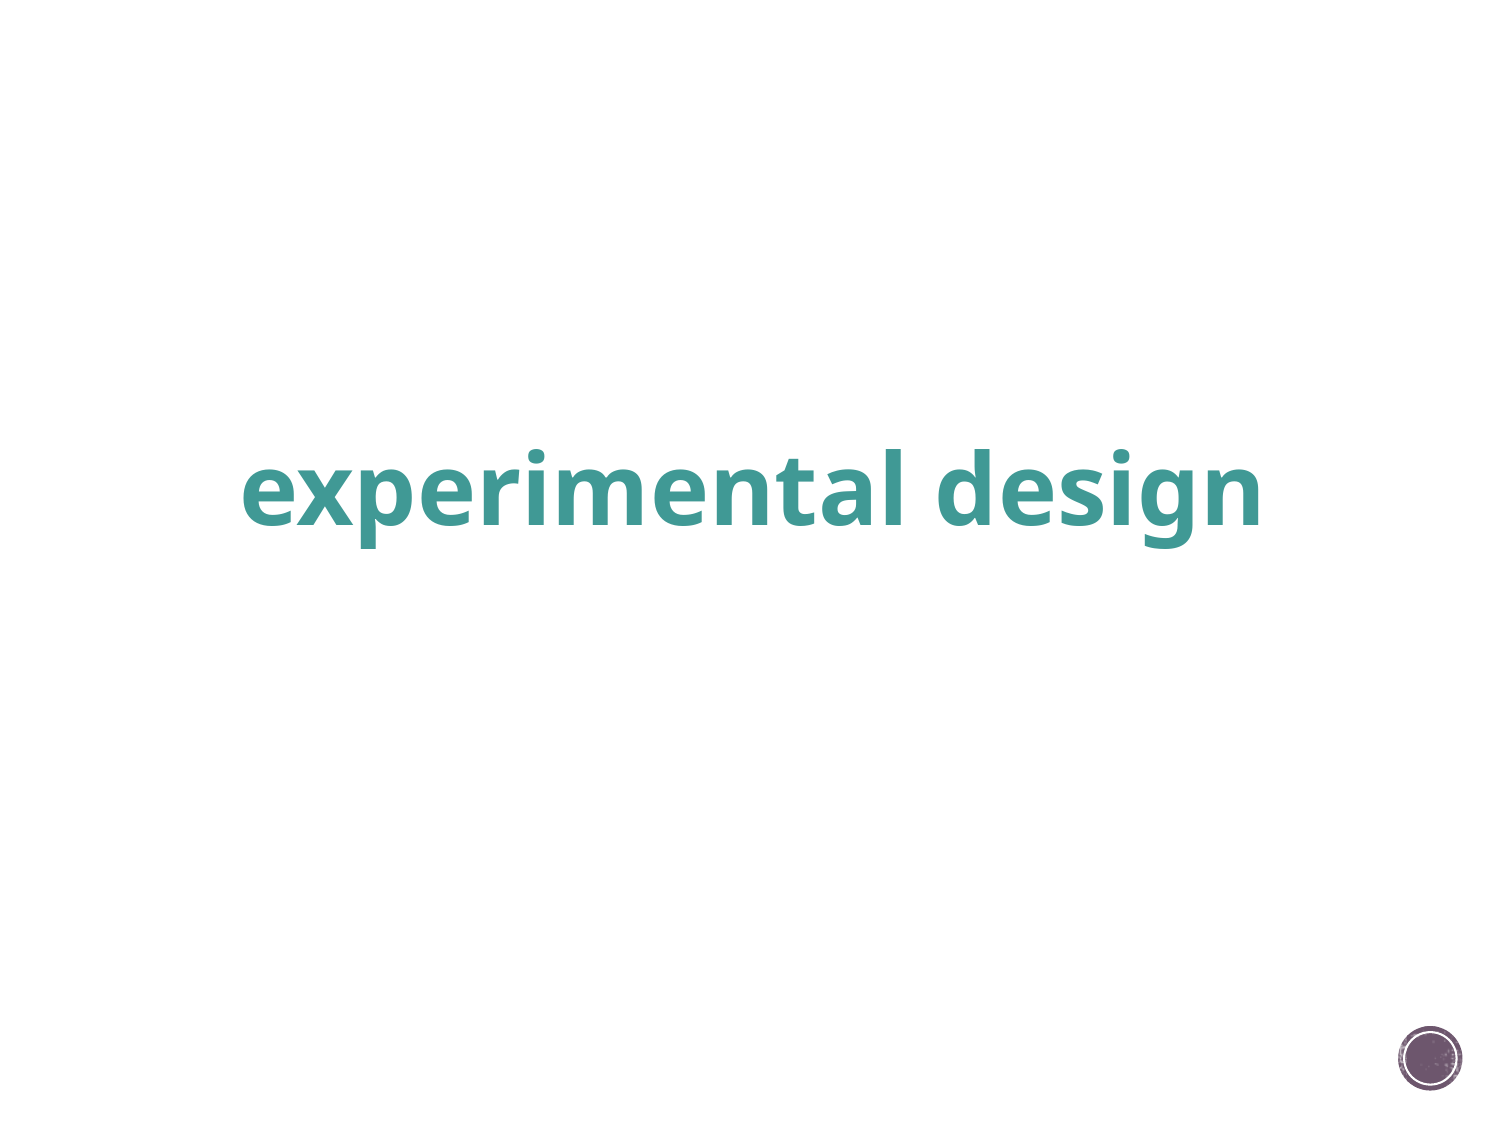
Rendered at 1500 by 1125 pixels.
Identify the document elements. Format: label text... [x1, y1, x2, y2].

title experimental design [56, 404, 1450, 582]
